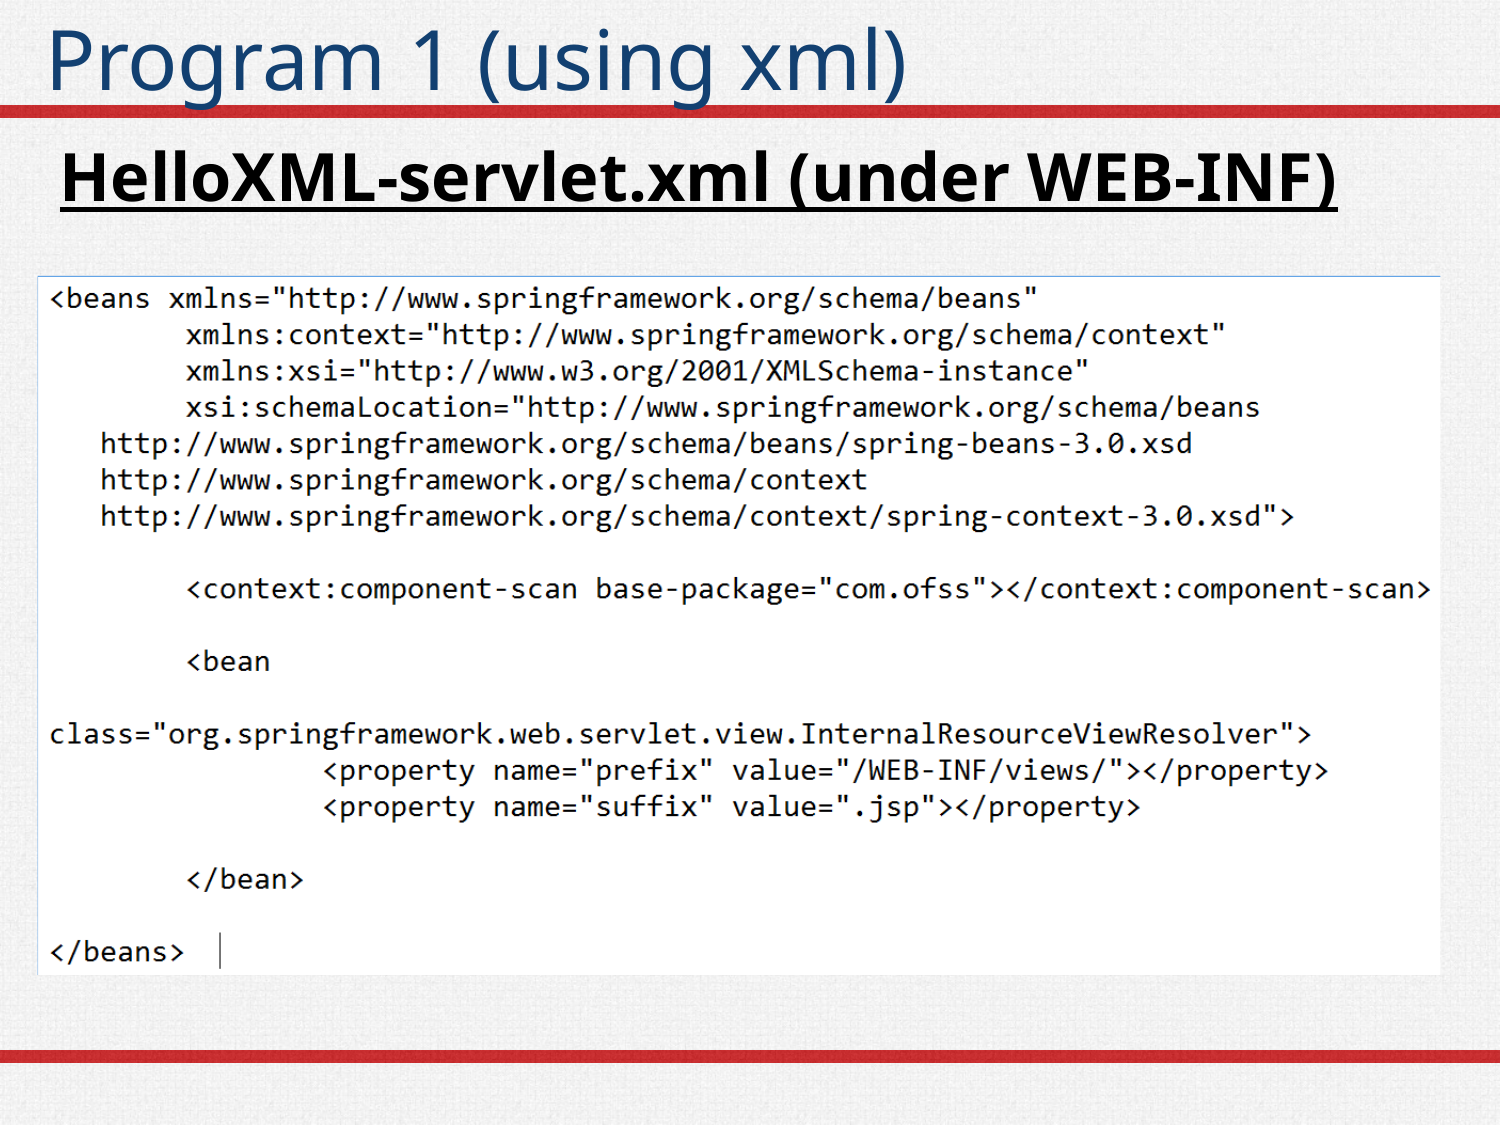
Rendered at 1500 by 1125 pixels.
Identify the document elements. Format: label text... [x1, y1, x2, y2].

picture [0, 117, 1500, 1125]
title Program 1 (using xml) [0, 0, 1500, 117]
list HelloXML-servlet.xml (under WEB-INF) [45, 120, 1455, 411]
